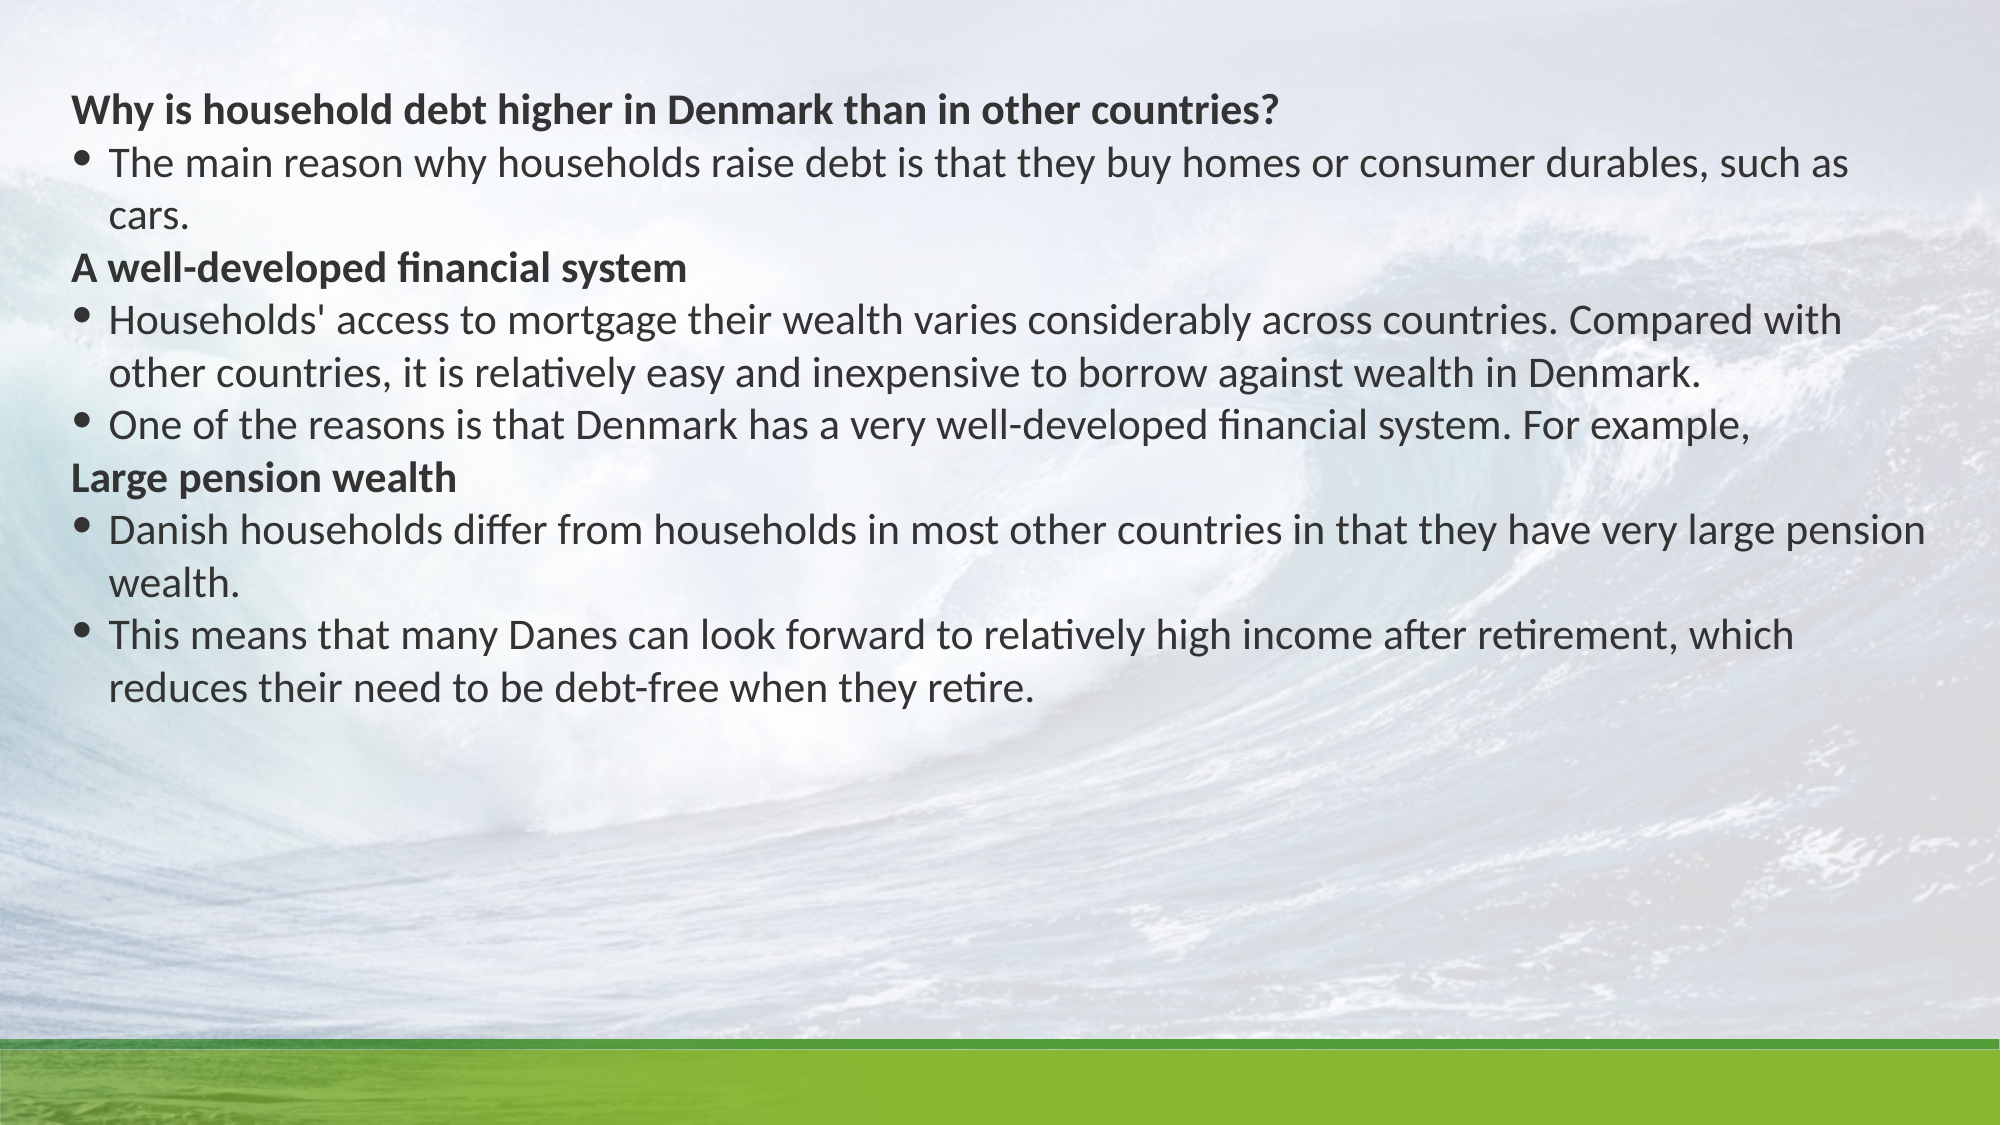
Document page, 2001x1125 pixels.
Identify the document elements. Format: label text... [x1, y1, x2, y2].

text_box Why is household debt higher in Denmark than in other countries? The main reason why households raise debt is that they buy homes or consumer durables, such as cars. A well-developed financial system Households' access to mortgage their wealth varies considerably across countries. Compared with other countries, it is relatively easy and inexpensive to borrow against wealth in Denmark. One of the reasons is that Denmark has a very well-developed financial system. For example, Large pension wealth Danish households differ from households in most other countries in that they have very large pension wealth. This means that many Danes can look forward to relatively high income after retirement, which reduces their need to be debt-free when they retire. [63, 73, 1937, 766]
picture [0, 0, 2000, 1125]
